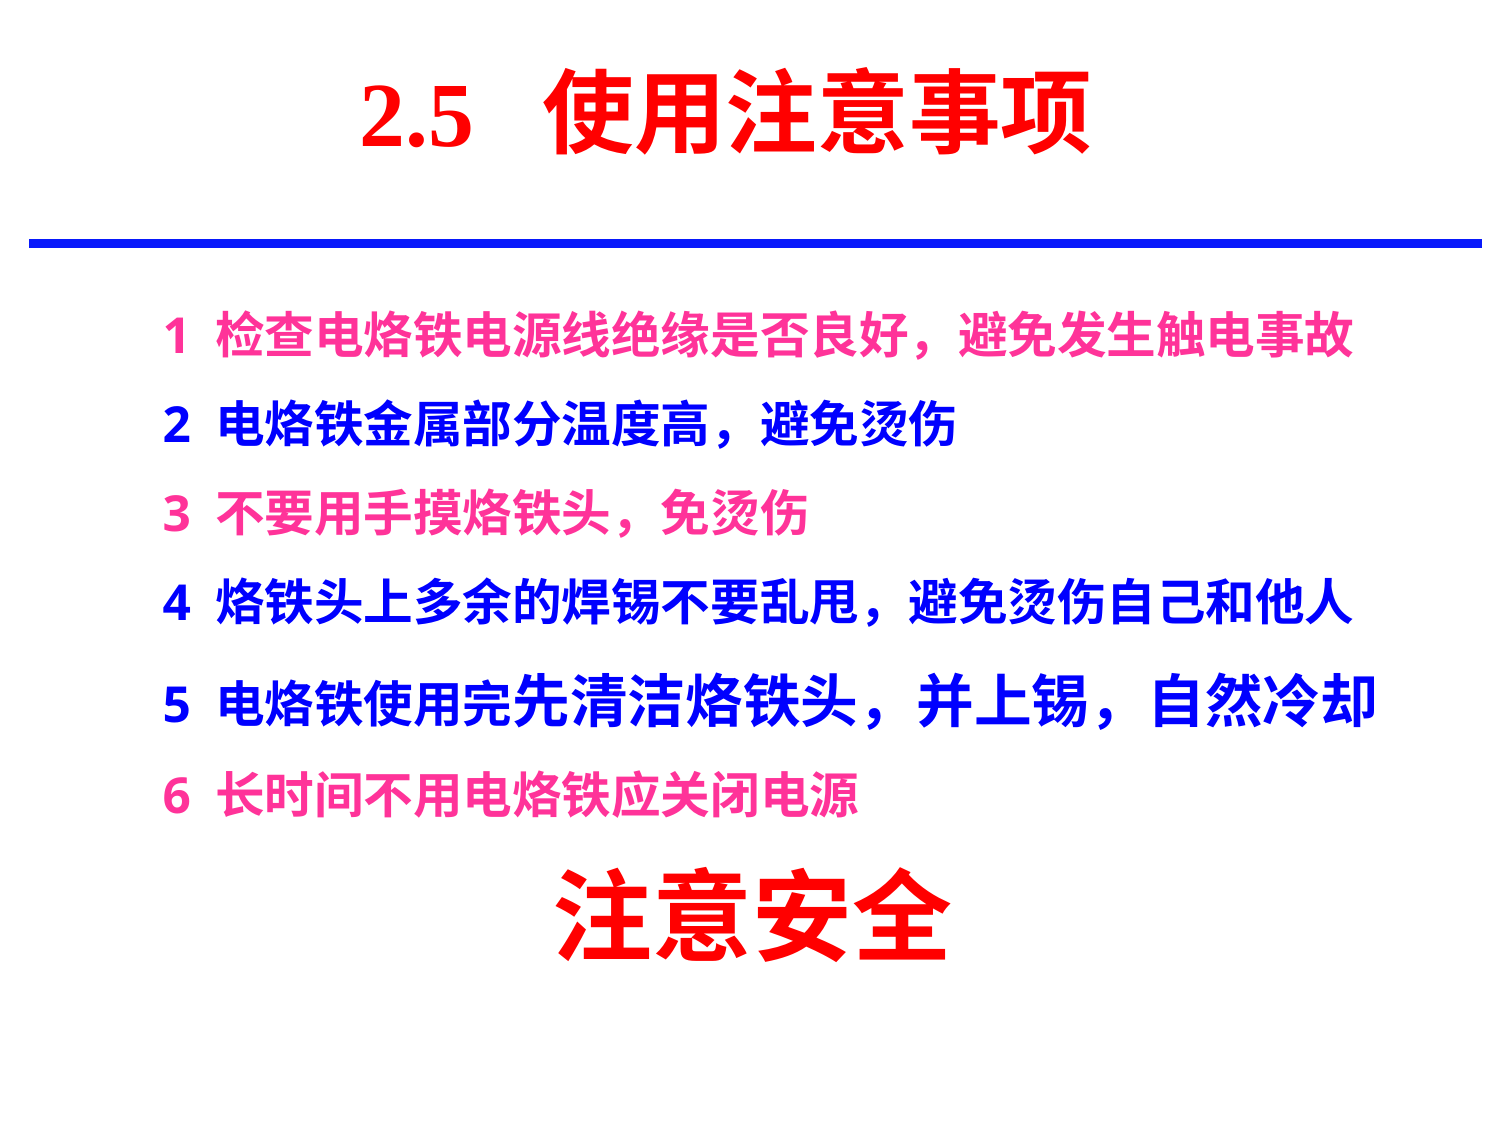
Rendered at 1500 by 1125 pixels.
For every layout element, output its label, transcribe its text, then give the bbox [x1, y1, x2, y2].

title 2.5 使用注意事项 [29, 0, 1424, 220]
text_box 注意安全 [537, 845, 968, 981]
list 1 检查电烙铁电源线绝缘是否良好，避免发生触电事故 2 电烙铁金属部分温度高，避免烫伤 3 不要用手摸烙铁头，免烫伤 4 烙铁头上多余的焊锡不要乱甩，避免烫伤自己和他人 5 电烙铁使用完先清洁烙铁头，并上锡，自然冷却 6 长时间不用电烙铁应关闭电源 [147, 267, 1436, 837]
